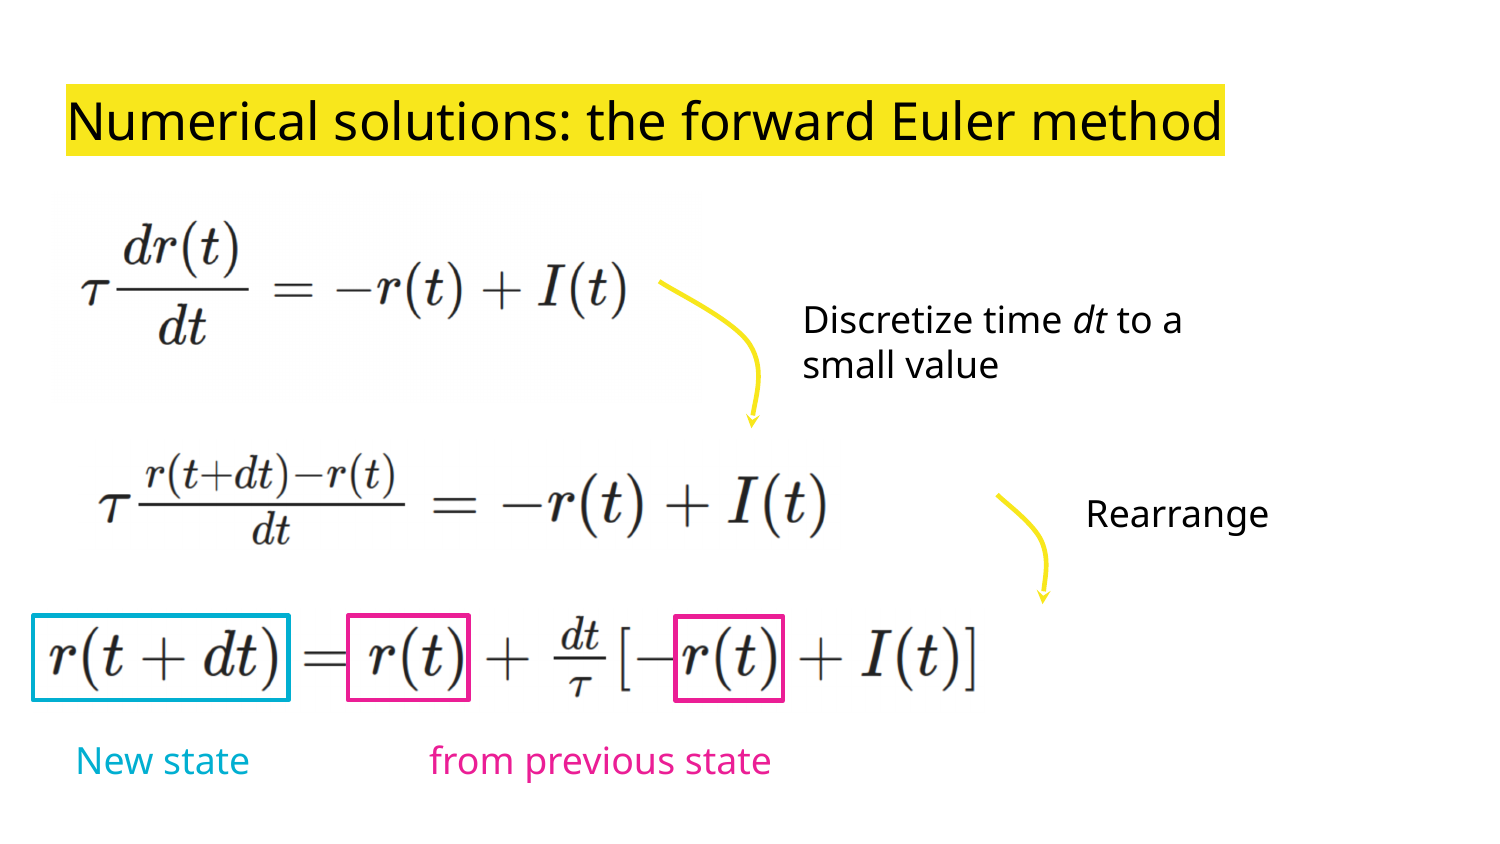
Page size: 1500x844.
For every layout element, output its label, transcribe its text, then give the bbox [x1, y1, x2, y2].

title Numerical solutions: the forward Euler method [51, 72, 1449, 167]
text_box [997, 494, 1050, 605]
picture [32, 608, 986, 713]
picture [50, 190, 702, 403]
text_box from previous state [414, 722, 1098, 798]
text_box Discretize time dt to a small value [787, 281, 1244, 402]
picture [78, 439, 841, 550]
text_box [702, 306, 759, 429]
text_box Rearrange [1070, 474, 1500, 550]
text_box New state [60, 722, 303, 798]
